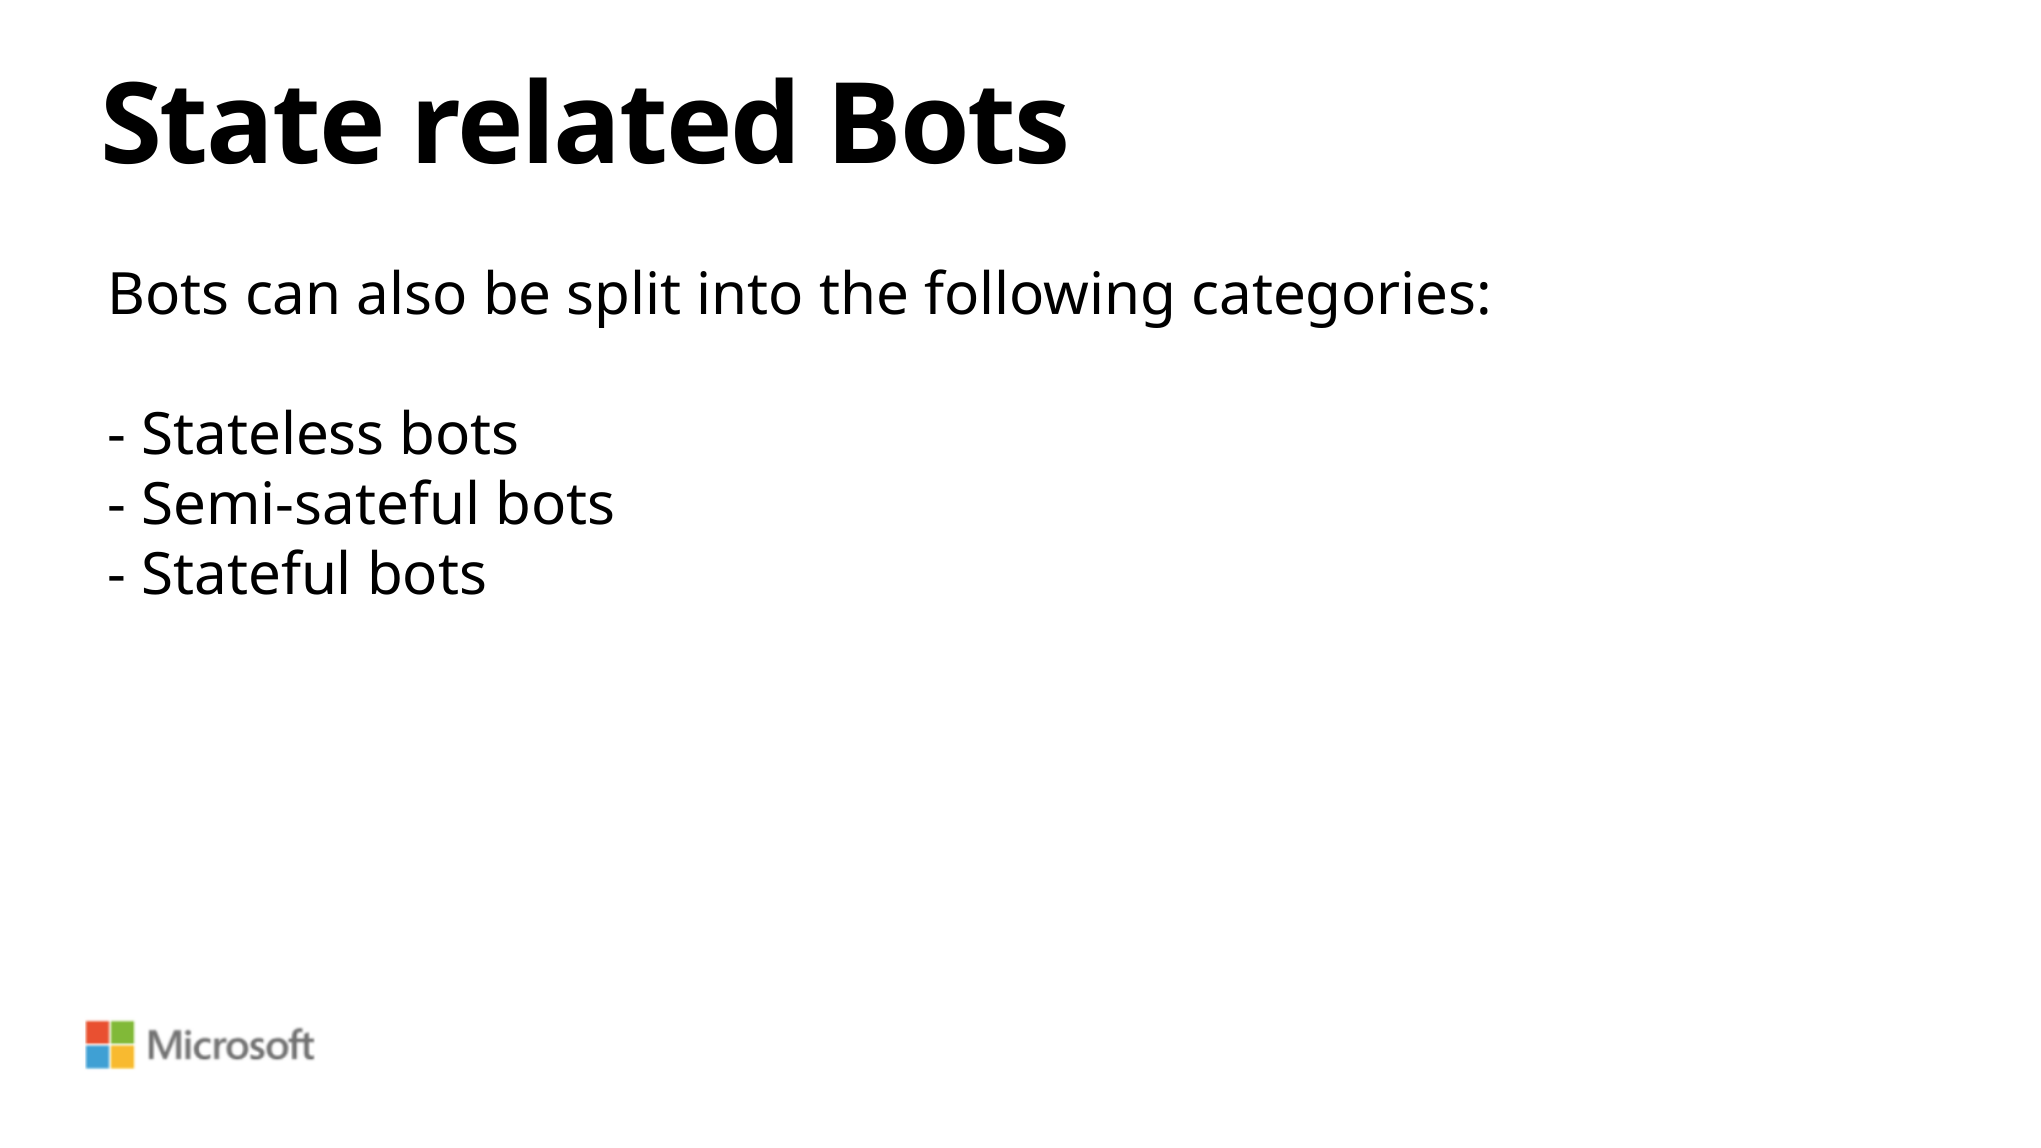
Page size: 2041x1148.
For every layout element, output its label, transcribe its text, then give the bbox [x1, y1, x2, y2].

text_box State related Bots [85, 58, 2036, 210]
text_box Bots can also be split into the following categories: - Stateless bots - Semi-sateful bots - Stateful bots [92, 248, 1908, 614]
picture [57, 988, 333, 1087]
